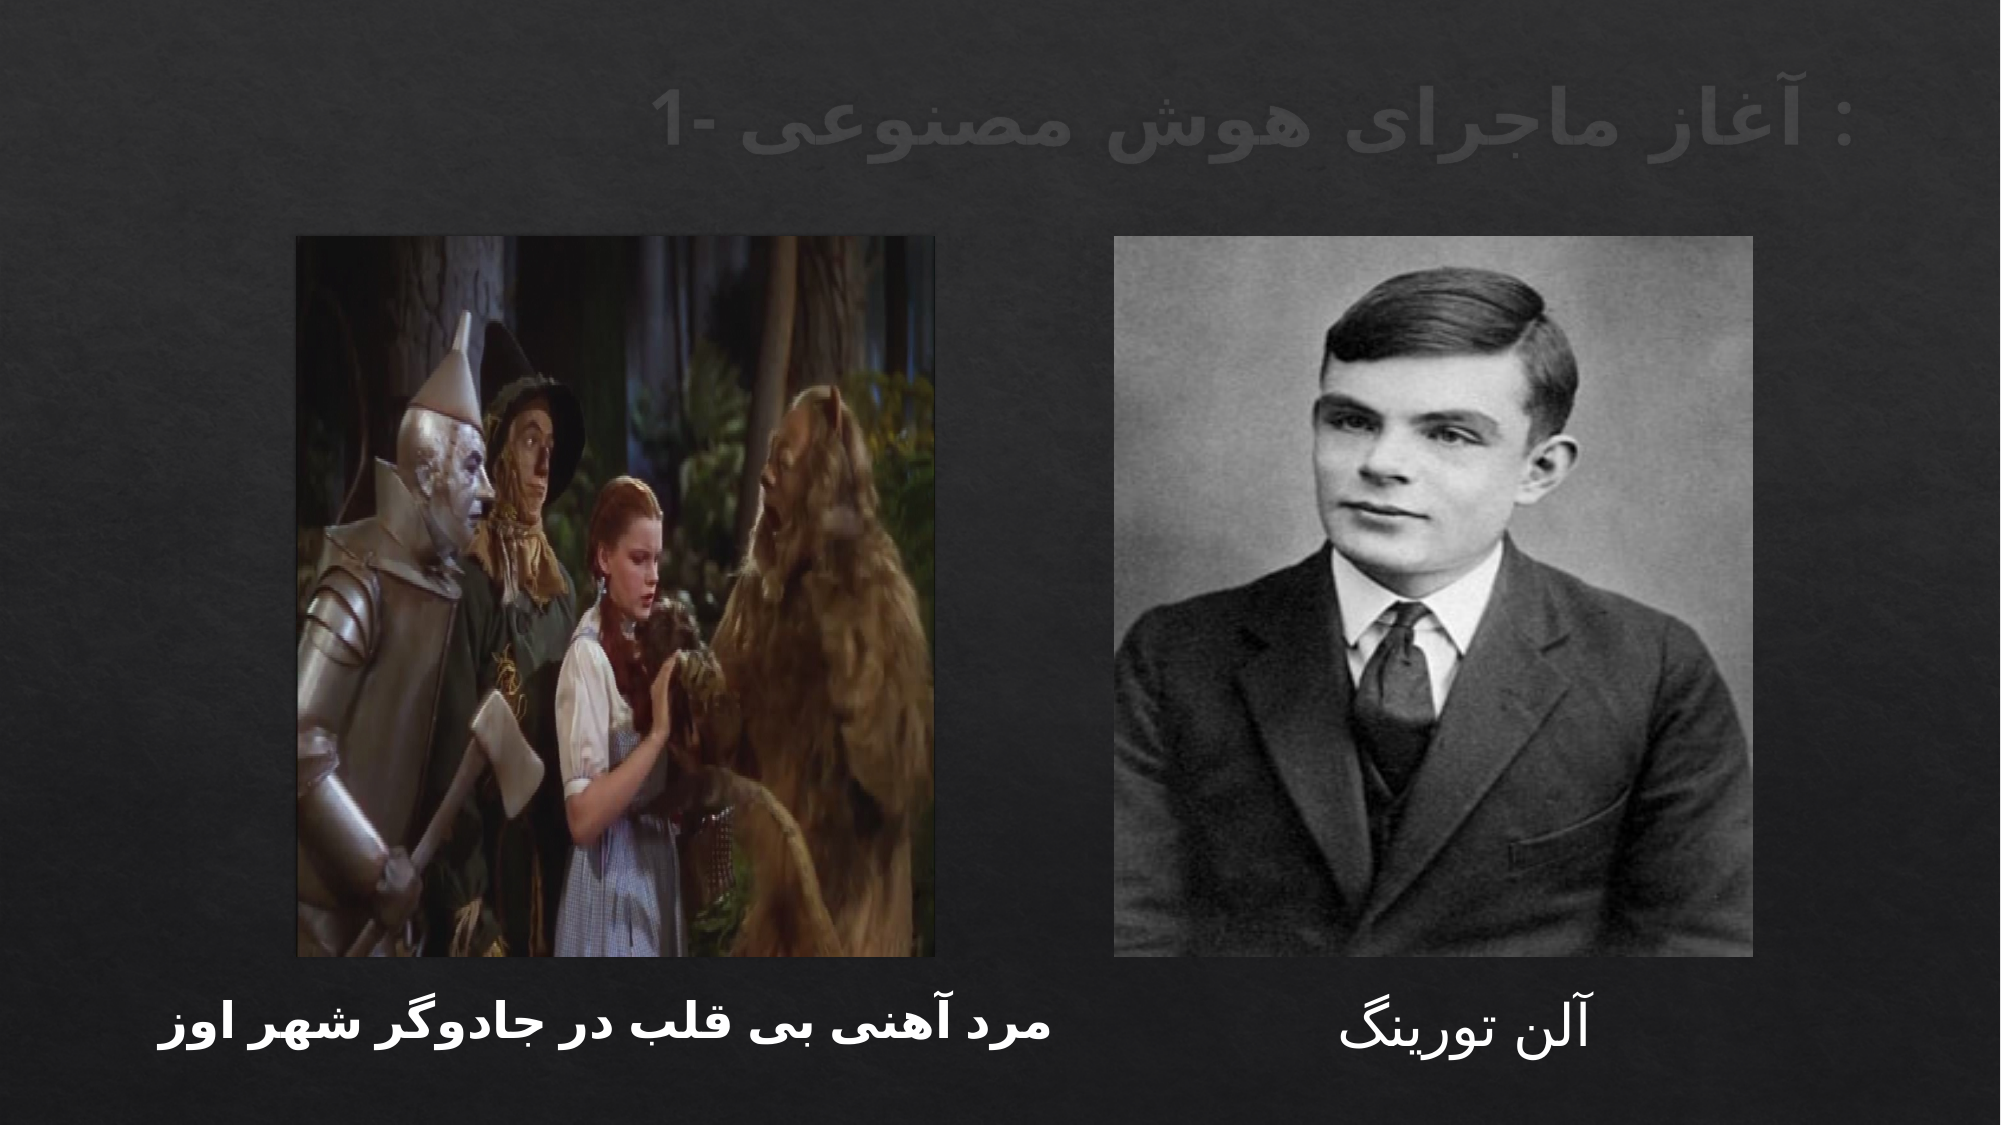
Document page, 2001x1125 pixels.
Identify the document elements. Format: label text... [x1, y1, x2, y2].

picture [1113, 236, 1753, 957]
text_box آلن تورینگ [1322, 980, 1607, 1066]
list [296, 236, 936, 957]
text_box مرد آهنی بی قلب در جادوگر شهر اوز [145, 980, 1069, 1056]
title 1- آغاز ماجرای هوش مصنوعی : [457, 58, 1871, 263]
